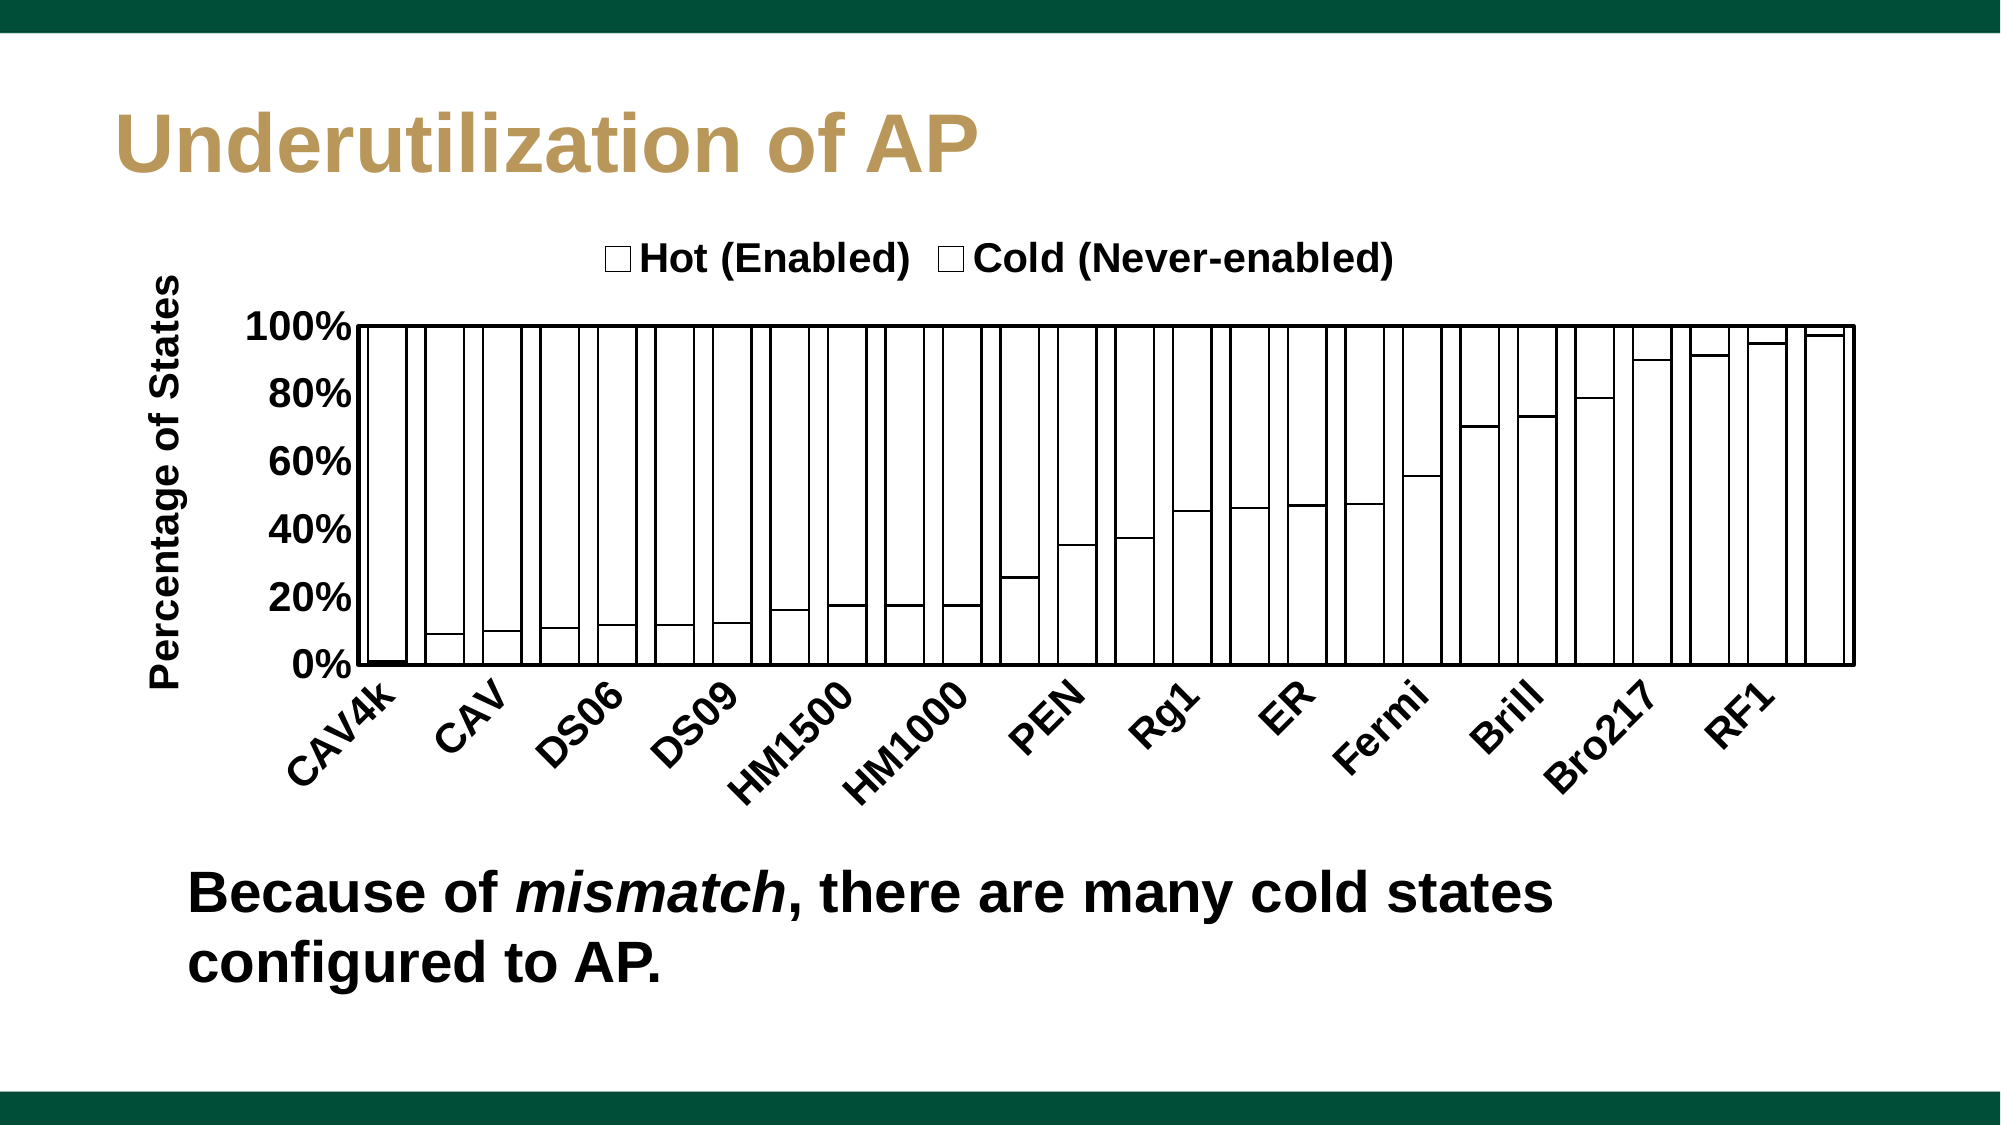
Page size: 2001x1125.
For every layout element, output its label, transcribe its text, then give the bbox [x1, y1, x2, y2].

picture [0, 0, 2001, 1125]
title Underutilization of AP [99, 45, 1900, 233]
text_box Because of mismatch, there are many cold states configured to AP. [172, 847, 1871, 1002]
chart [110, 215, 1890, 829]
